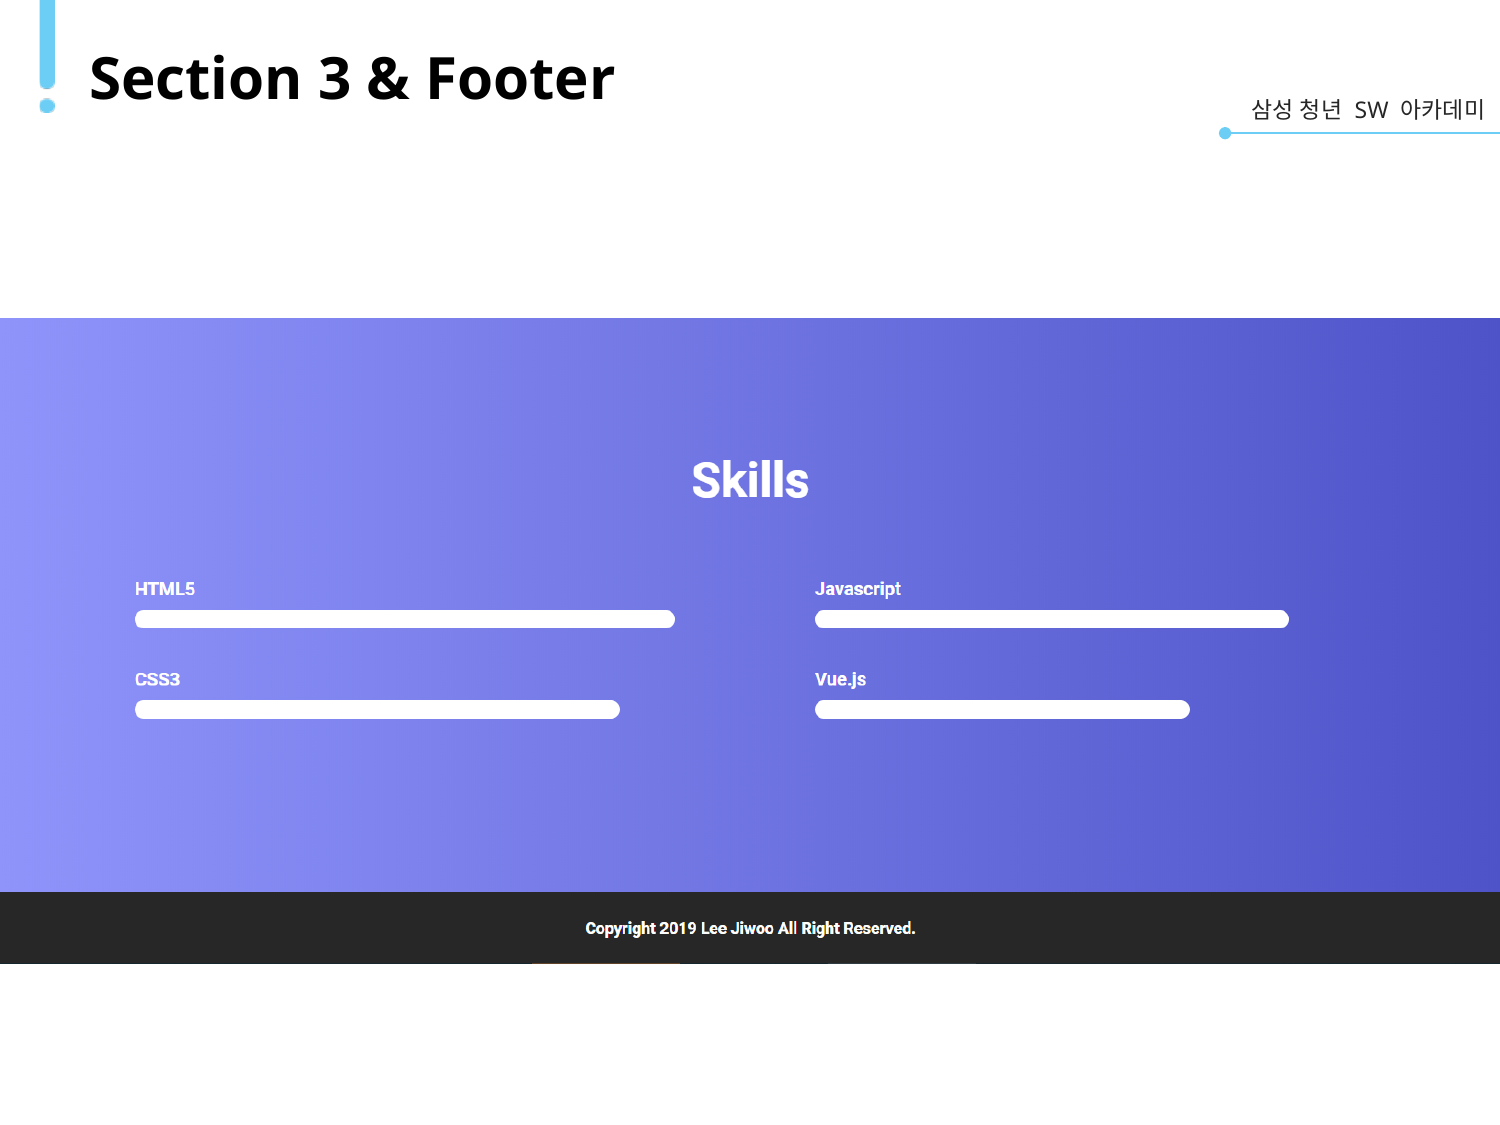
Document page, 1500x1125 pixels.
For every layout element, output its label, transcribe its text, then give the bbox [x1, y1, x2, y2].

picture [39, 0, 55, 113]
picture [0, 315, 1500, 964]
title Section 3 & Footer [74, 21, 1368, 131]
